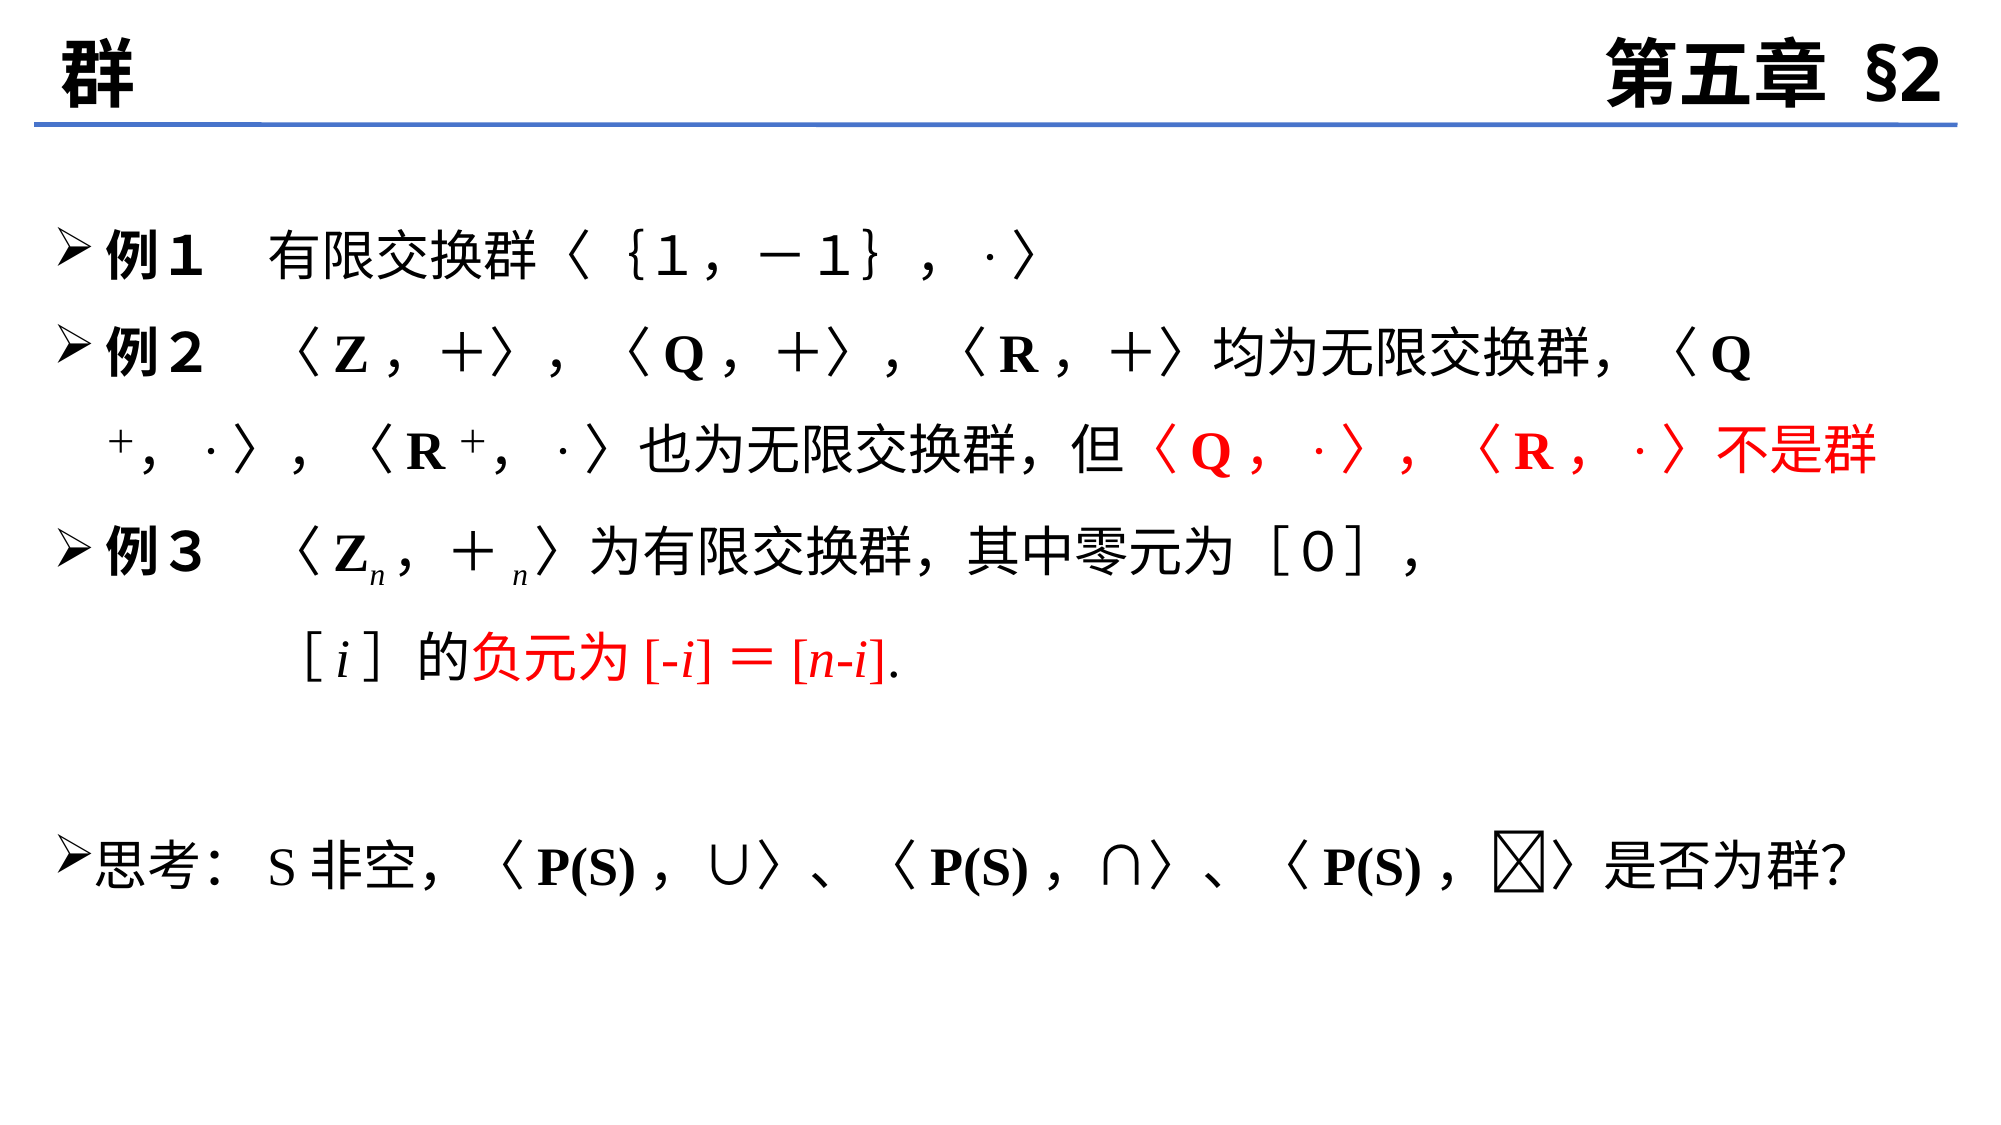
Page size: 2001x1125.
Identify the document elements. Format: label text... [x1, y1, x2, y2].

text_box 第五章 §2 [1576, 19, 1958, 124]
text_box 例１ 有限交换群〈｛１，－１｝，·〉 例２ 〈Z，＋〉，〈Q，＋〉，〈R，＋〉均为无限交换群，〈Q＋，·〉，〈R＋，·〉也为无限交换群，但〈Q，·〉，〈R，·〉不是群 例３ 〈Zn，＋n〉为有限交换群，其中零元为［０］， ［i］的负元为[-i]＝[n-i]. 思考：S非空，〈P(S)，∪〉、〈P(S)，∩〉、〈P(S)，〉是否为群？ [38, 181, 1958, 1053]
text_box 群 [46, 18, 662, 124]
